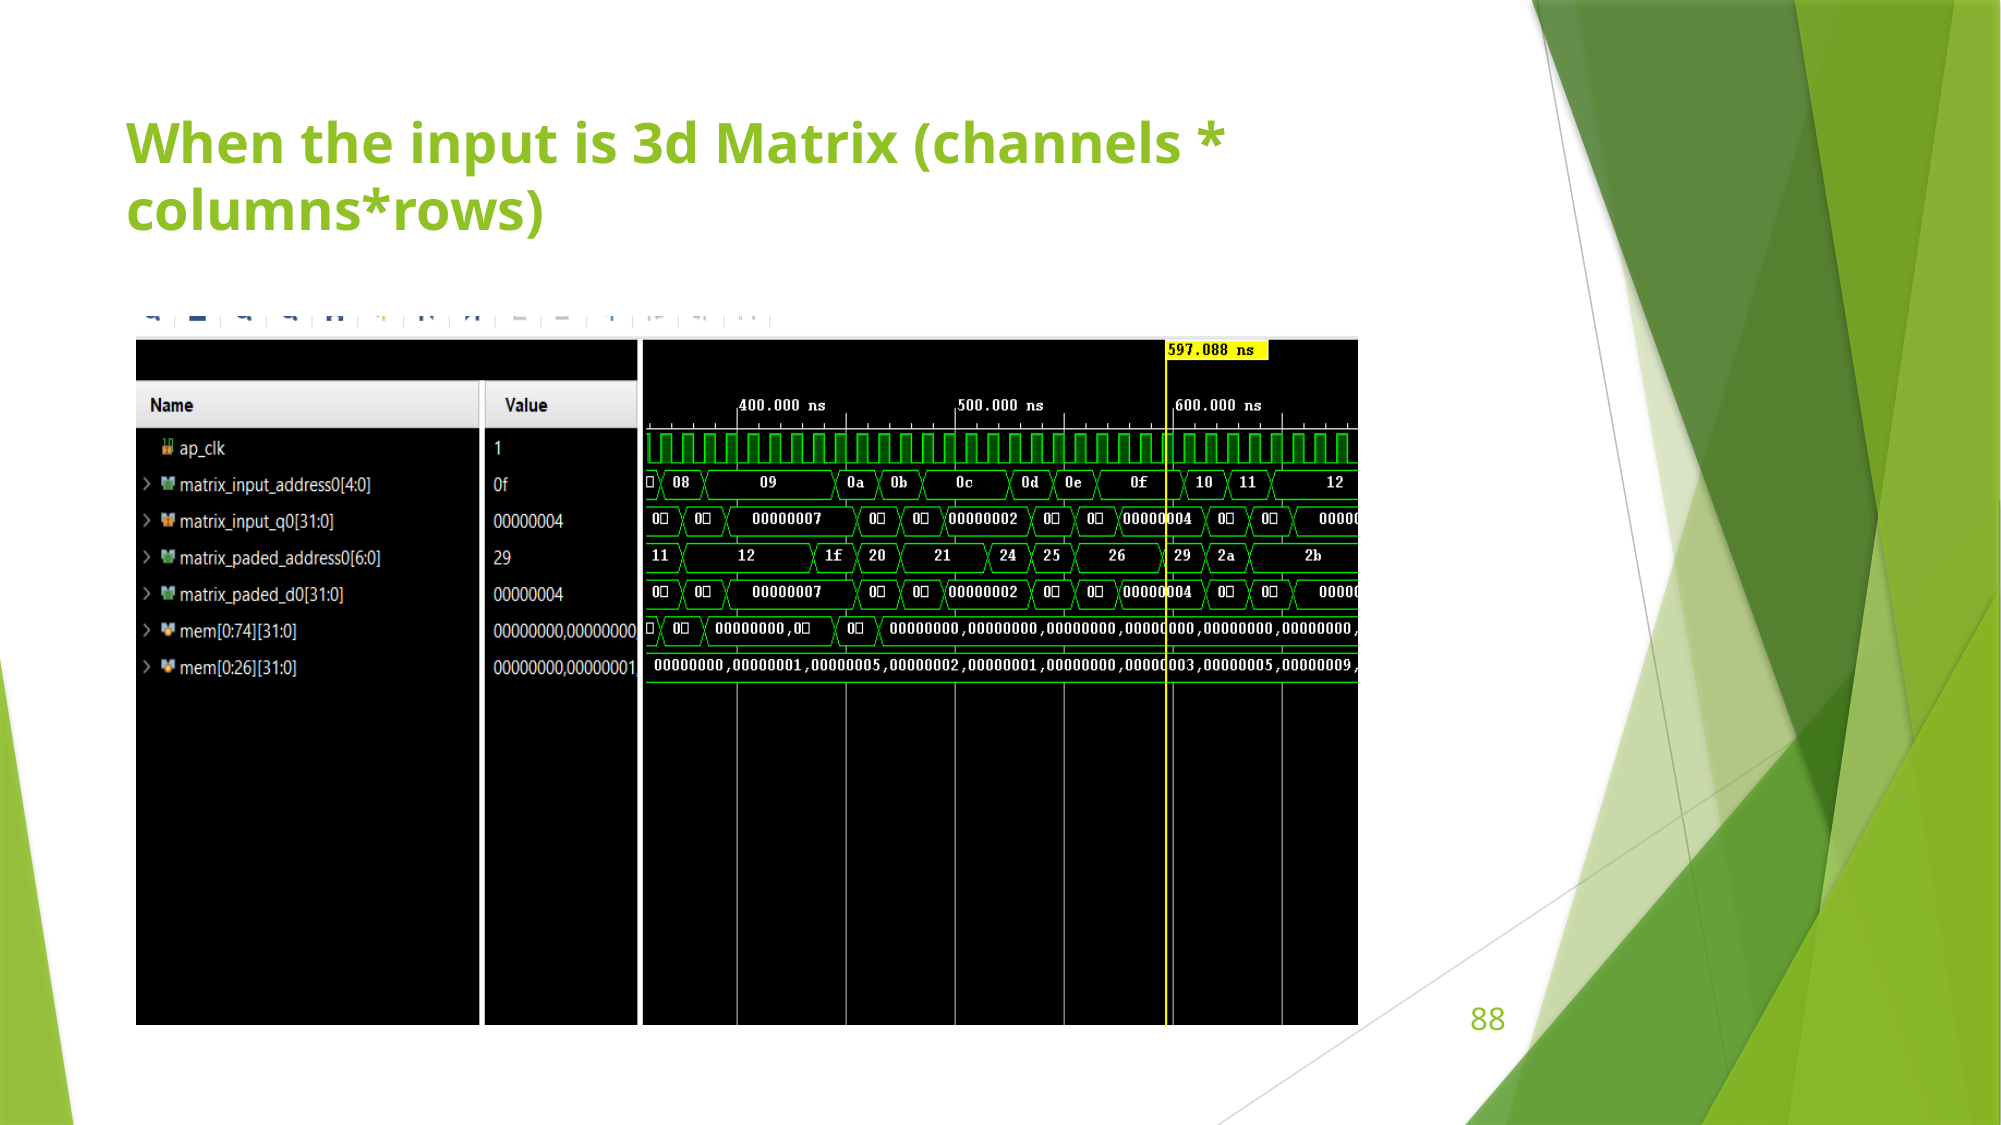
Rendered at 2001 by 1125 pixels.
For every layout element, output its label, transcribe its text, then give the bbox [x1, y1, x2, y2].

slide_number 88 [1409, 991, 1522, 1051]
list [135, 316, 1358, 1026]
title When the input is 3d Matrix (channels * columns*rows) [111, 99, 1522, 317]
